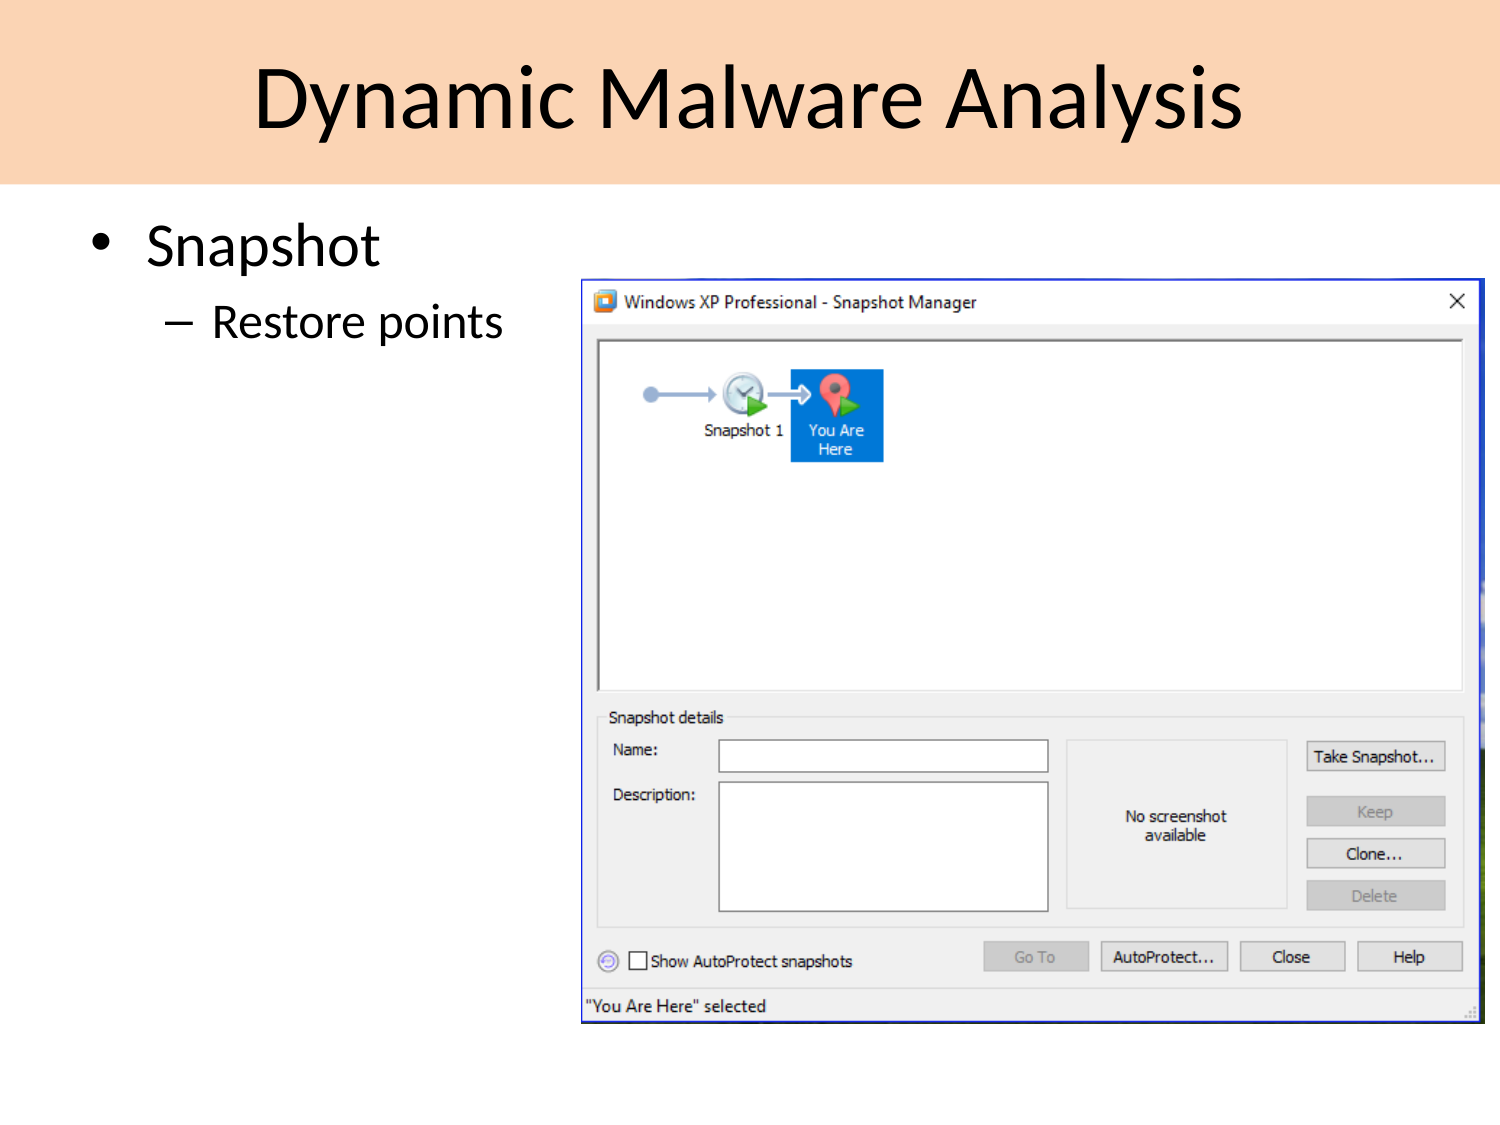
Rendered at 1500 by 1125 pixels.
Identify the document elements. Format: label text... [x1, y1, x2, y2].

title Dynamic Malware Analysis [0, 0, 1500, 185]
list Snapshot Restore points [75, 196, 573, 1035]
picture [580, 278, 1485, 1024]
